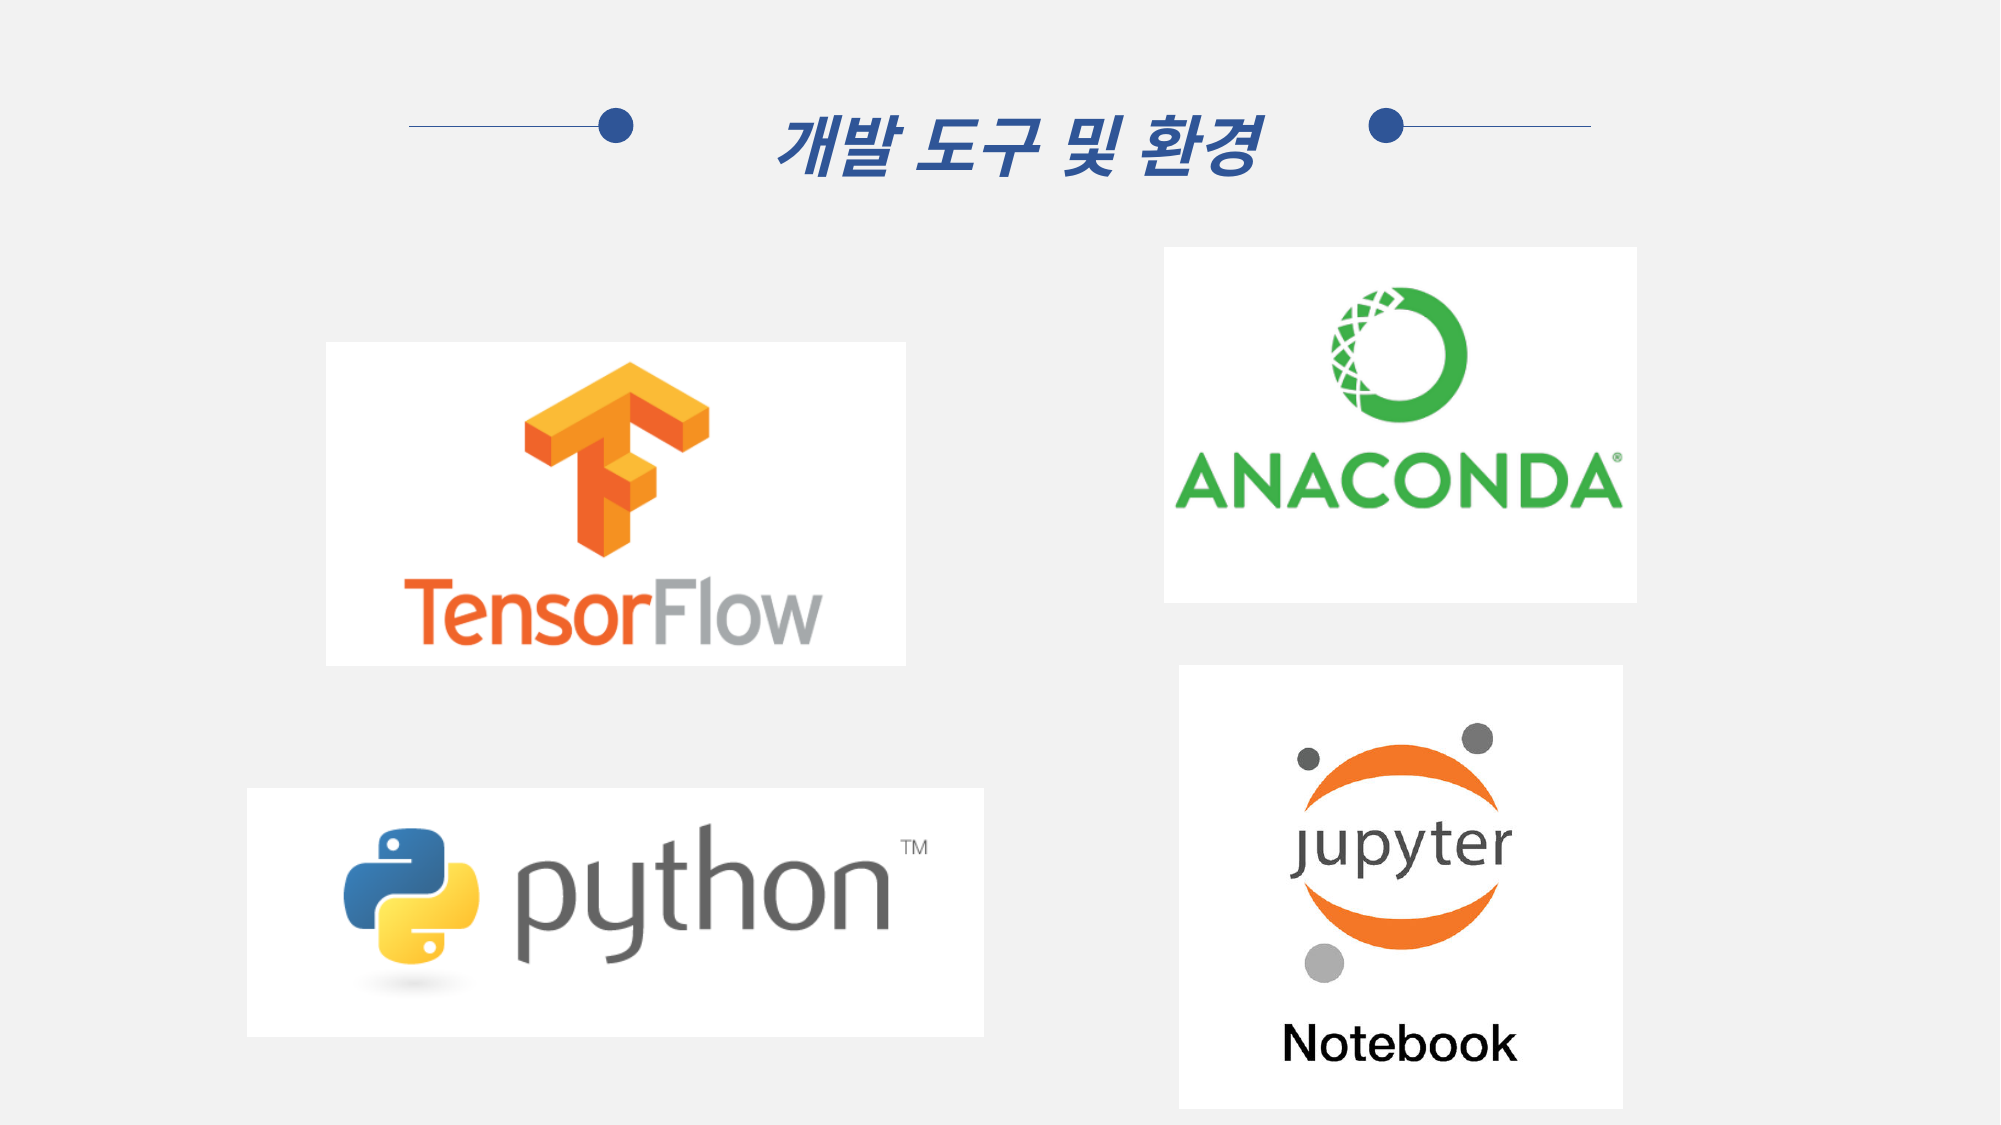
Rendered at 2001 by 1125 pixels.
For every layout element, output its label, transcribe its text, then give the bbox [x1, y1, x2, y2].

text_box [1368, 107, 1404, 126]
text_box [598, 107, 634, 126]
text_box 개발 도구 및 환경 [599, 56, 1401, 126]
picture [247, 788, 984, 1037]
picture [1178, 665, 1623, 1109]
text_box [1368, 127, 1404, 144]
picture [1164, 247, 1637, 603]
text_box [598, 127, 634, 144]
text_box 개발 도구 및 환경 [599, 127, 1401, 192]
picture [326, 342, 906, 666]
